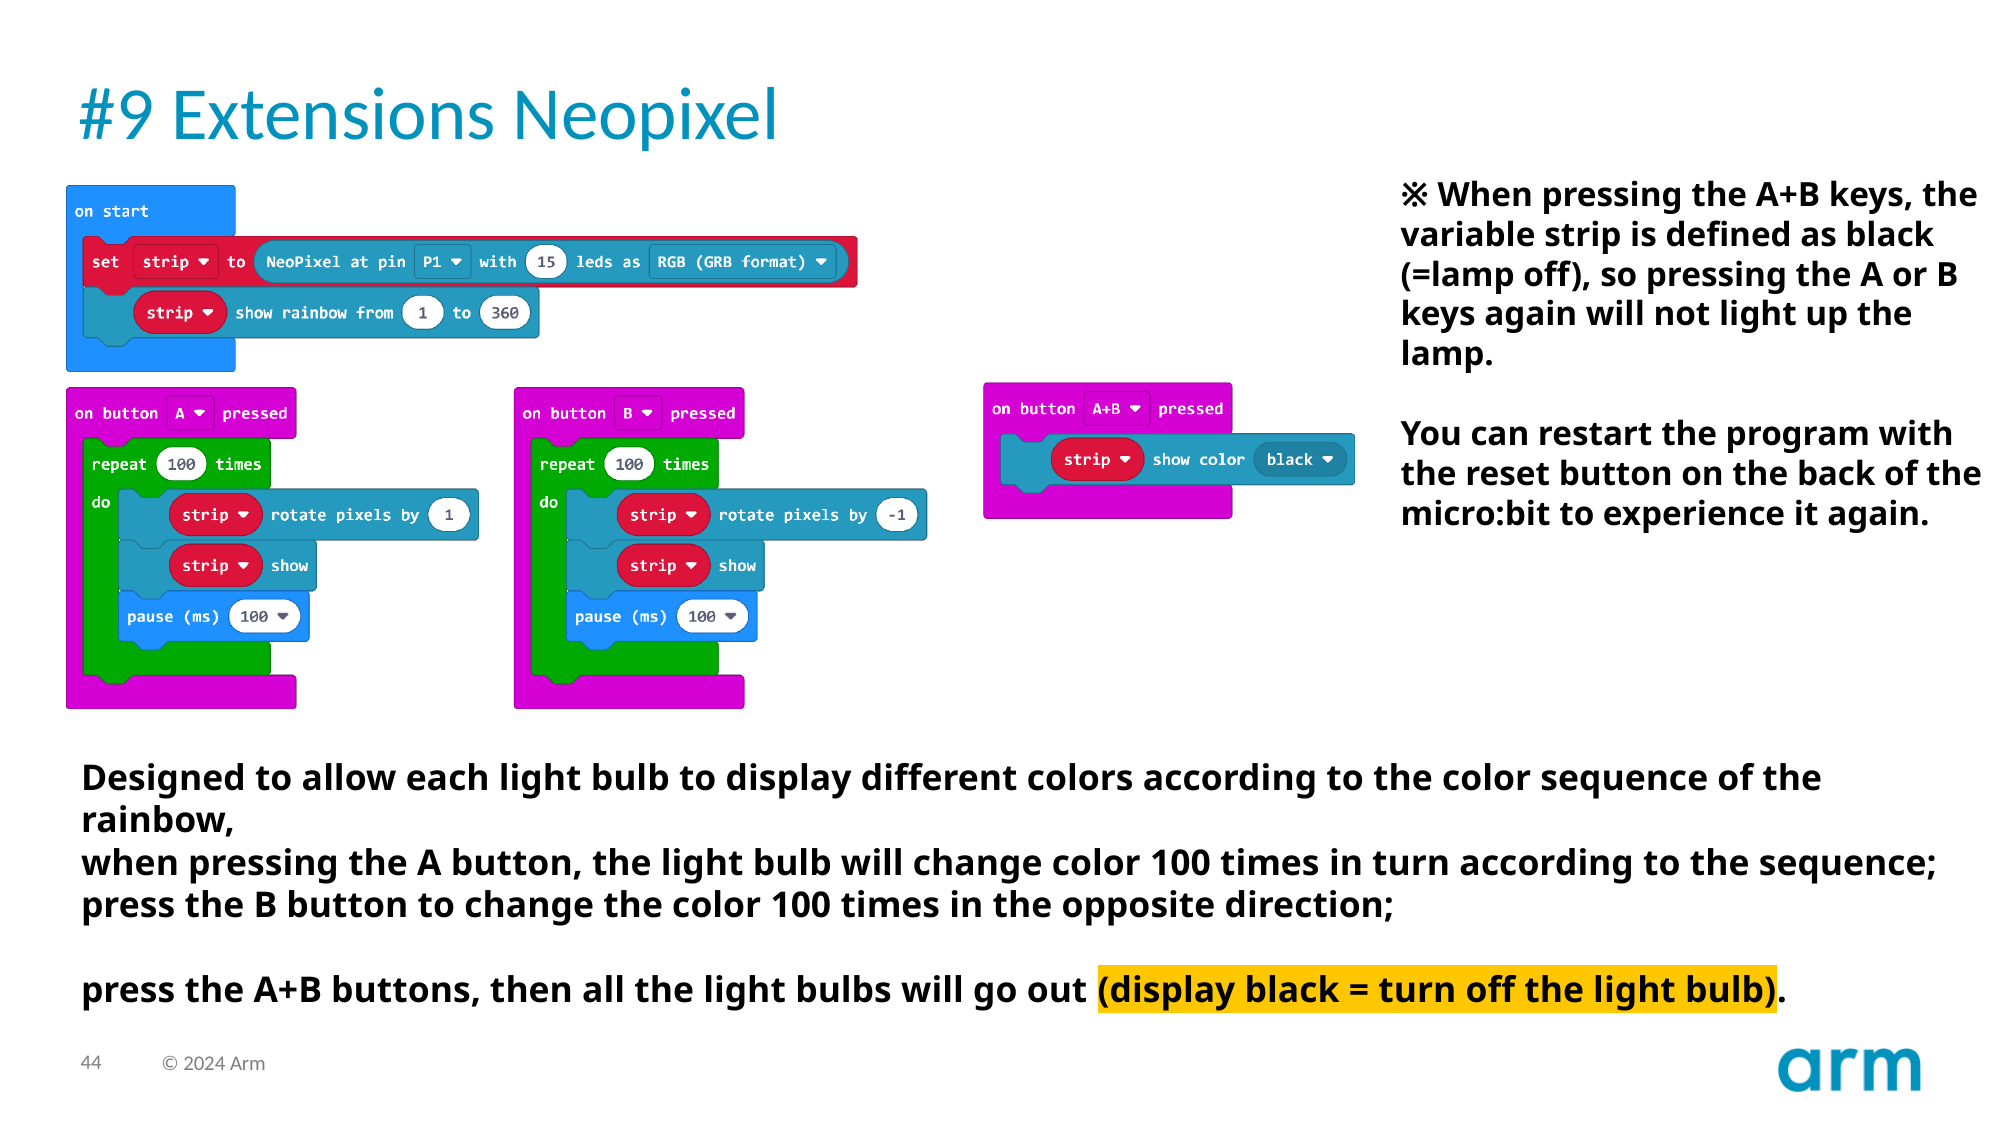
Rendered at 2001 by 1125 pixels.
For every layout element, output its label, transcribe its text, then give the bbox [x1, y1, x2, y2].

text_box Designed to allow each light bulb to display different colors according to the color sequence of the rainbow, when pressing the A button, the light bulb will change color 100 times in turn according to the sequence; press the B button to change the color 100 times in the opposite direction; press the A+B buttons, then all the light bulbs will go out (display black = turn off the light bulb). [66, 692, 1975, 1025]
picture [1777, 1047, 1922, 1093]
title #9 Extensions Neopixel [78, 78, 1922, 186]
text_box ※ When pressing the A+B keys, the variable strip is defined as black (=lamp off), so pressing the A or B keys again will not light up the lamp. You can restart the program with the reset button on the back of the micro:bit to experience it again. [1385, 157, 2000, 548]
picture [65, 185, 1355, 709]
